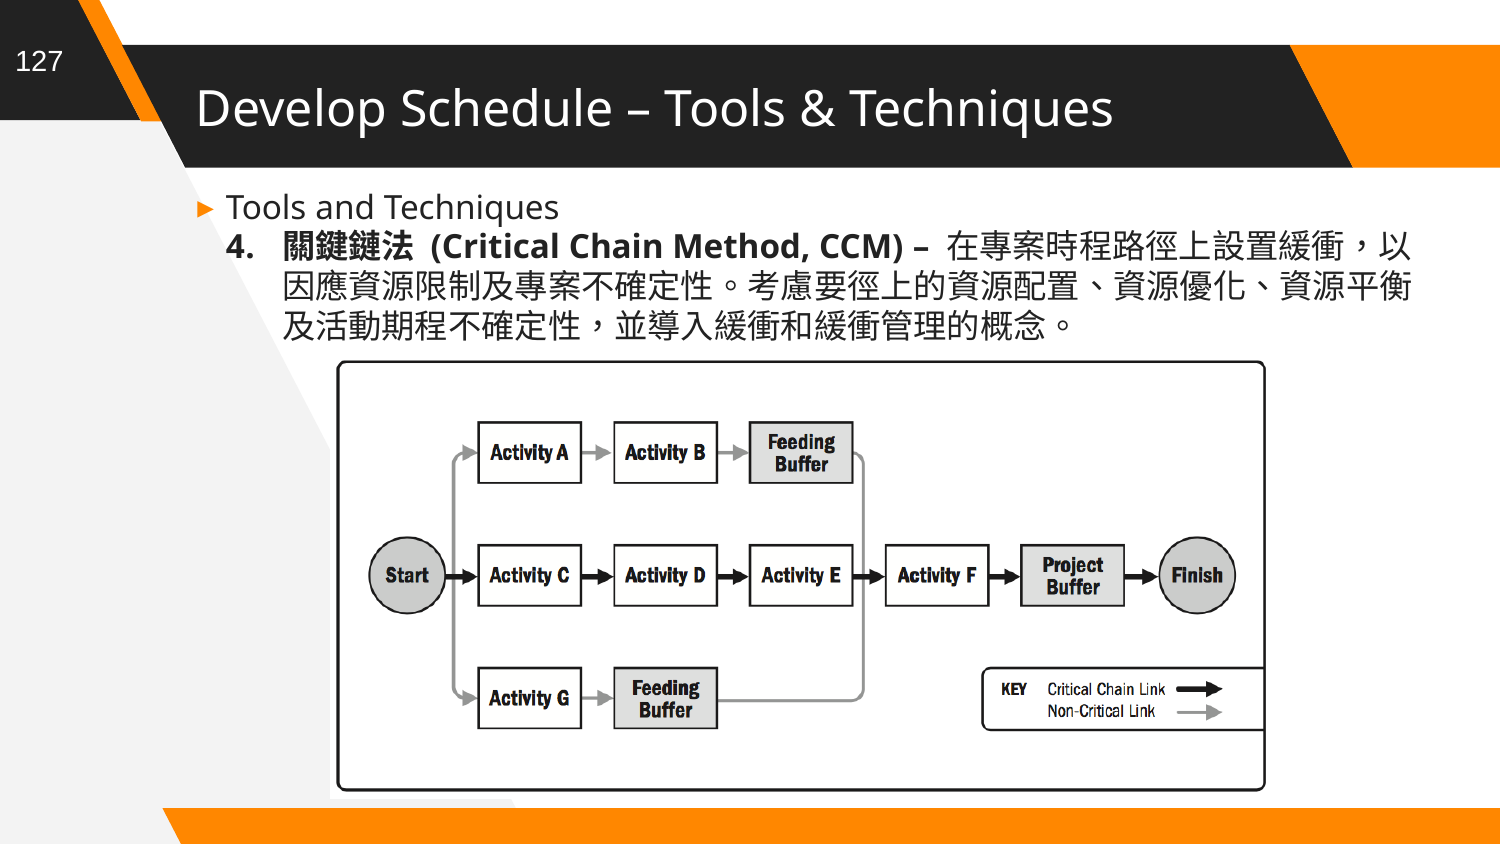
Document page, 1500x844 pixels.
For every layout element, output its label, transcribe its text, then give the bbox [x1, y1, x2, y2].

slide_number 127 [0, 0, 98, 121]
title Develop Schedule – Tools & Techniques [180, 44, 1424, 168]
list Tools and Techniques 關鍵鏈法 (Critical Chain Method, CCM) – 在專案時程路徑上設置緩衝，以因應資源限制及專案不確定性。考慮要徑上的資源配置、資源優化、資源平衡及活動期程不確定性，並導入緩衝和緩衝管理的概念。 [180, 170, 1451, 817]
picture [329, 354, 1276, 799]
